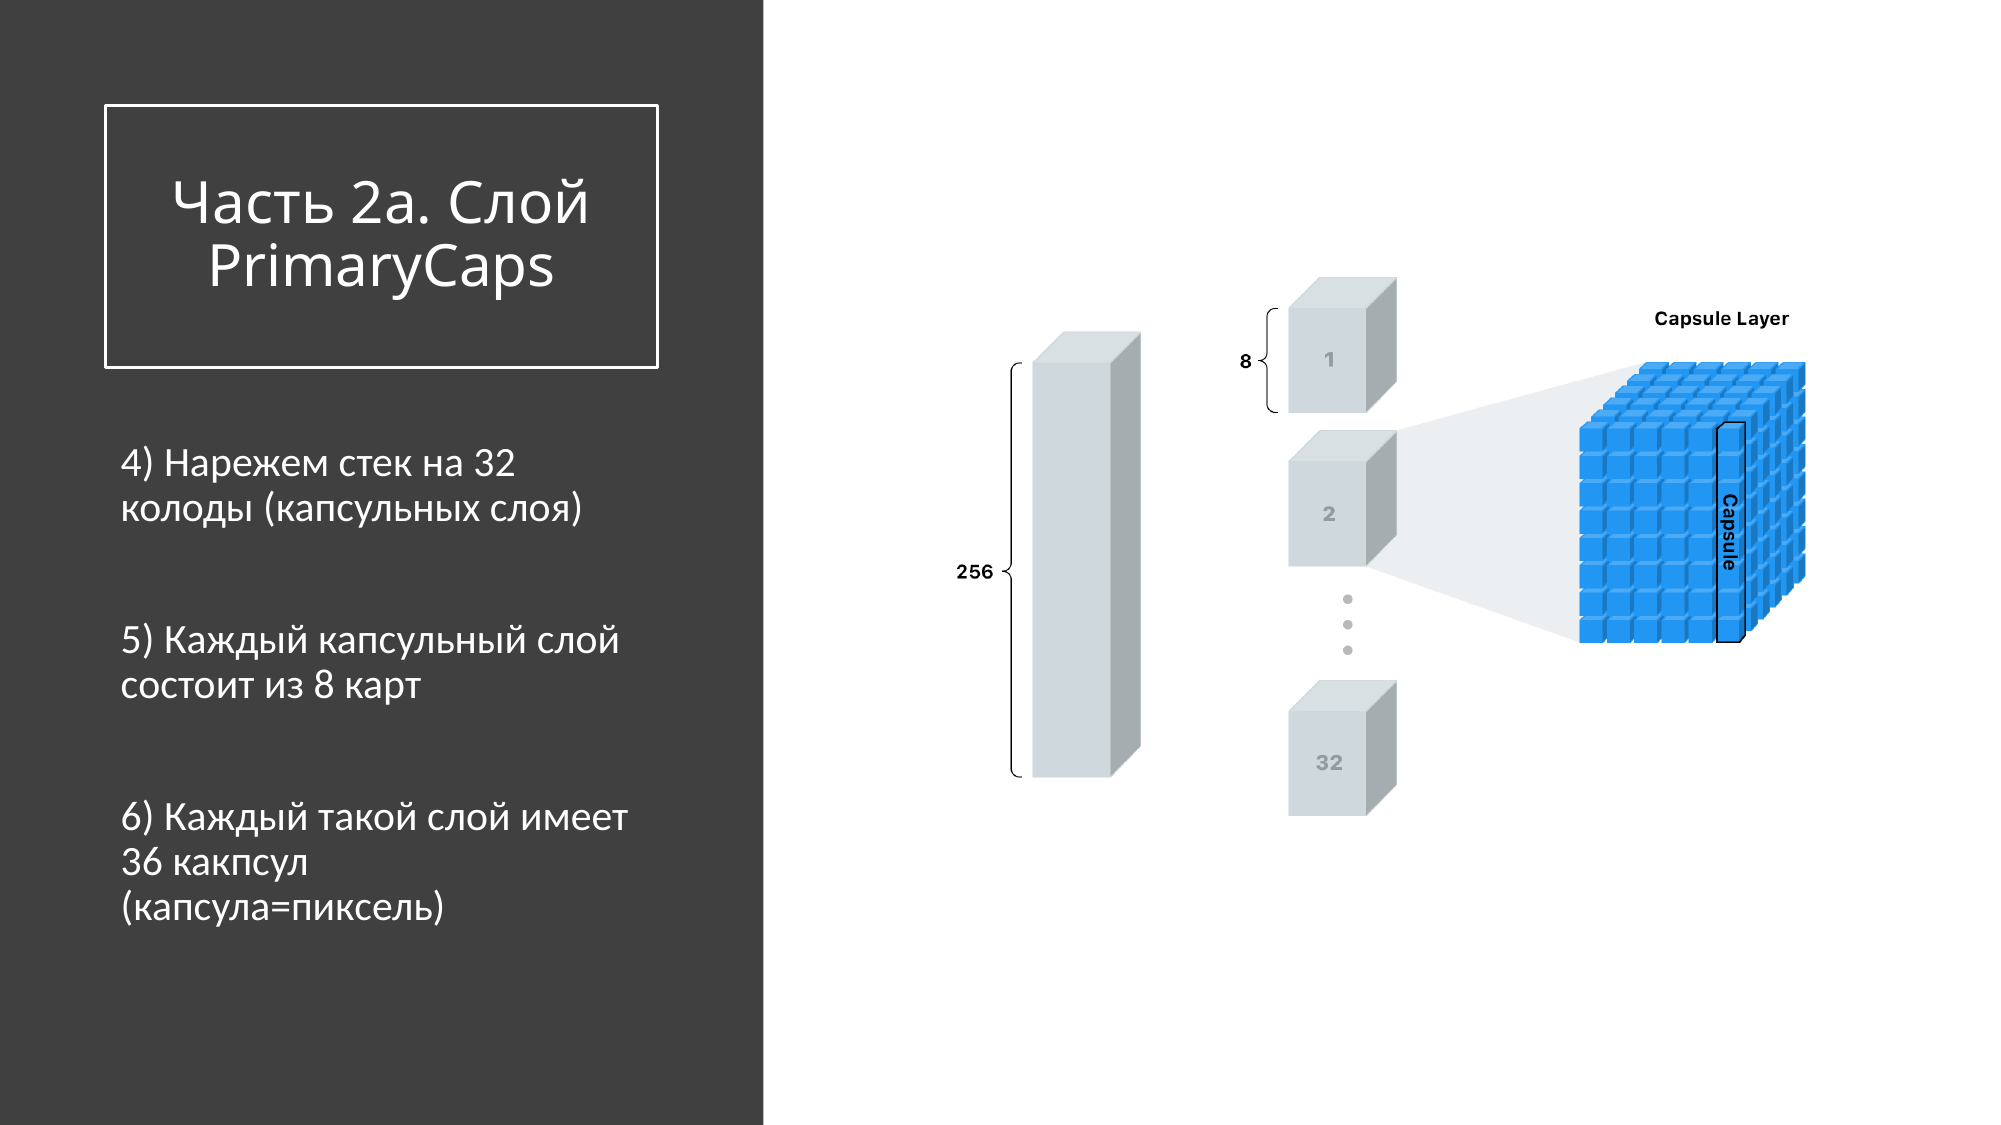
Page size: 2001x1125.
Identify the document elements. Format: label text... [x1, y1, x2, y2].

list 4) Нарежем стек на 32 колоды (капсульных слоя) 5) Каждый капсульный слой состоит из 8 карт 6) Каждый такой слой имеет 36 какпсул (капсула=пиксель) [105, 432, 658, 994]
text_box [0, 0, 764, 1125]
picture [869, 226, 1895, 873]
title Часть 2а. Слой PrimaryCaps [105, 105, 658, 368]
